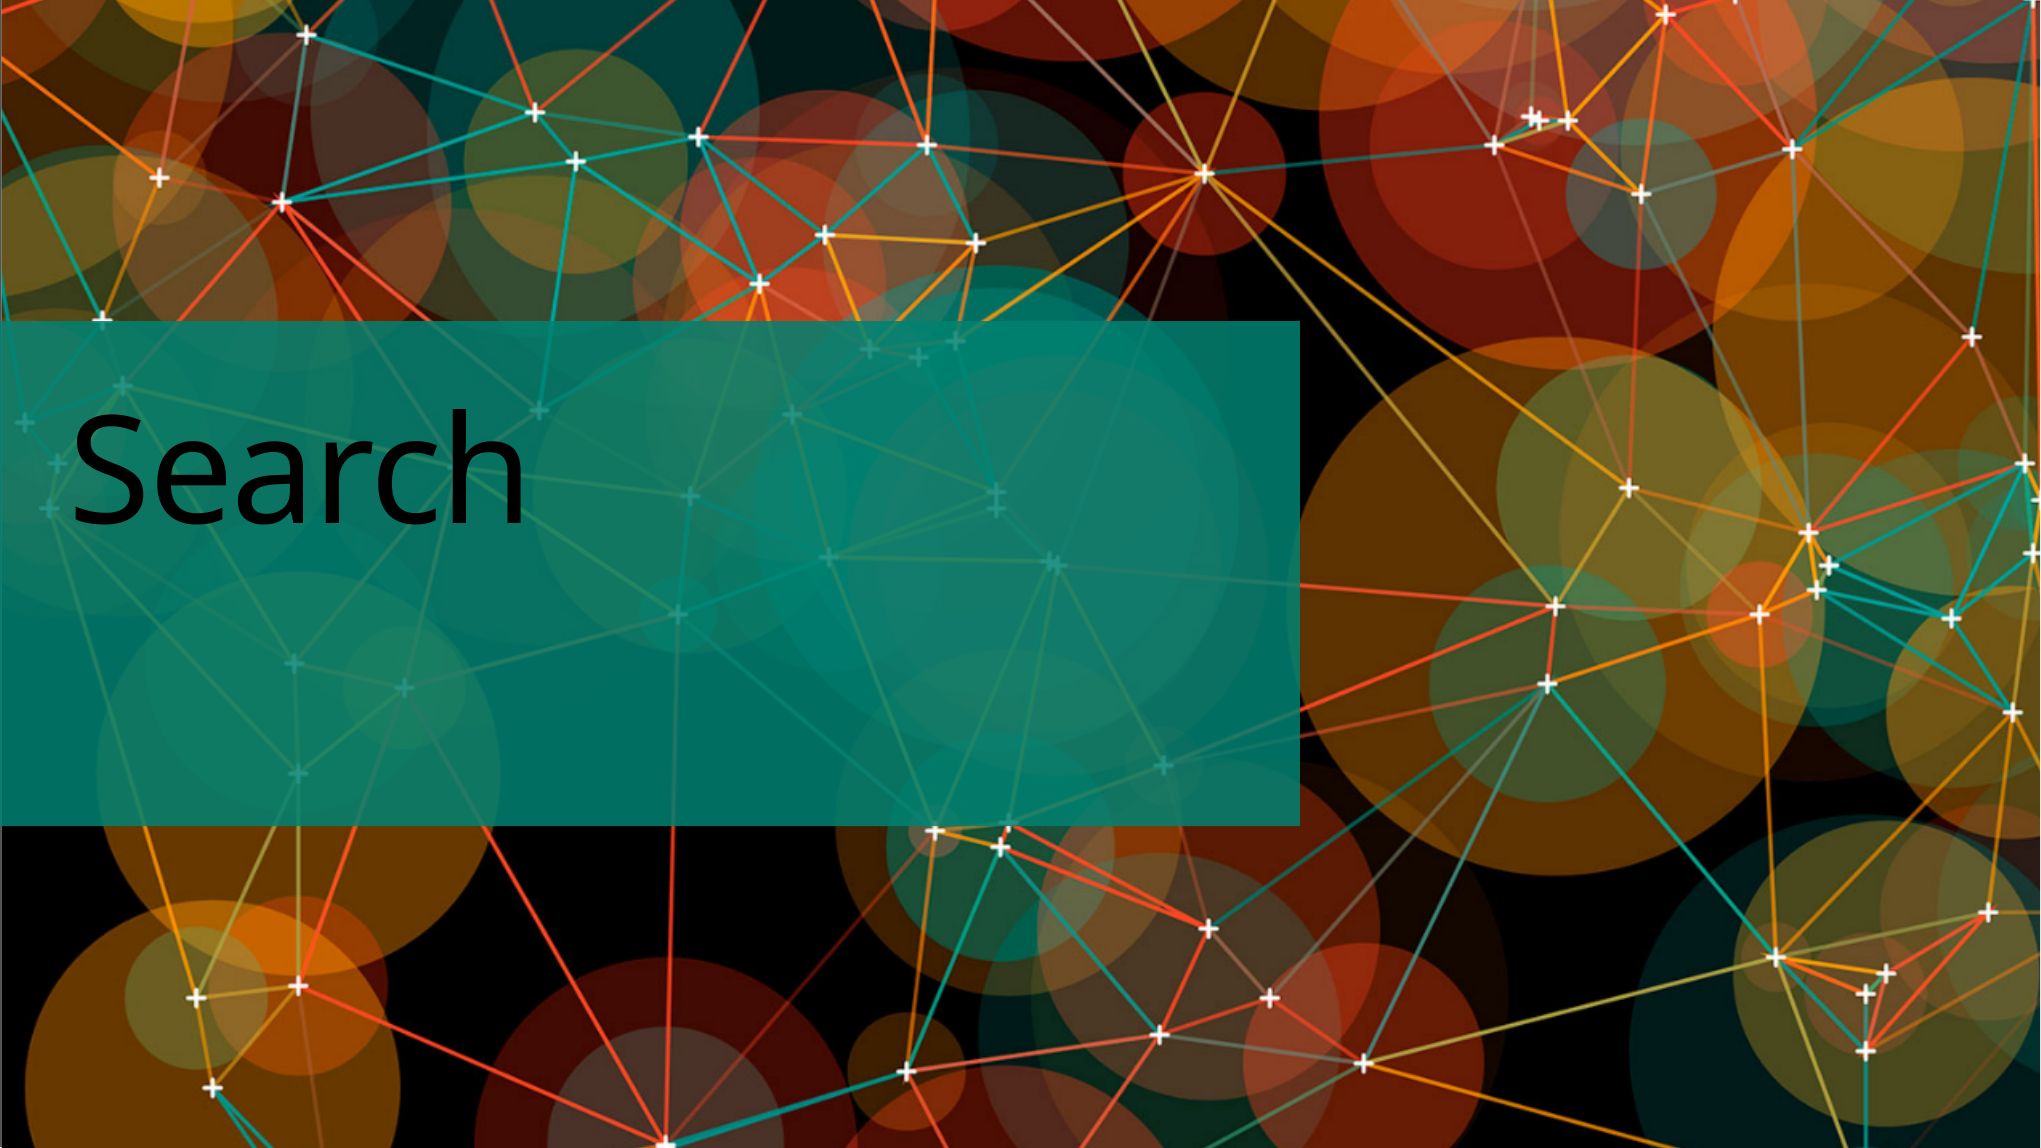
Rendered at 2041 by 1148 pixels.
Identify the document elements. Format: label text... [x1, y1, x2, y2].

picture [2, 0, 2041, 1148]
title Search [45, 378, 1221, 573]
